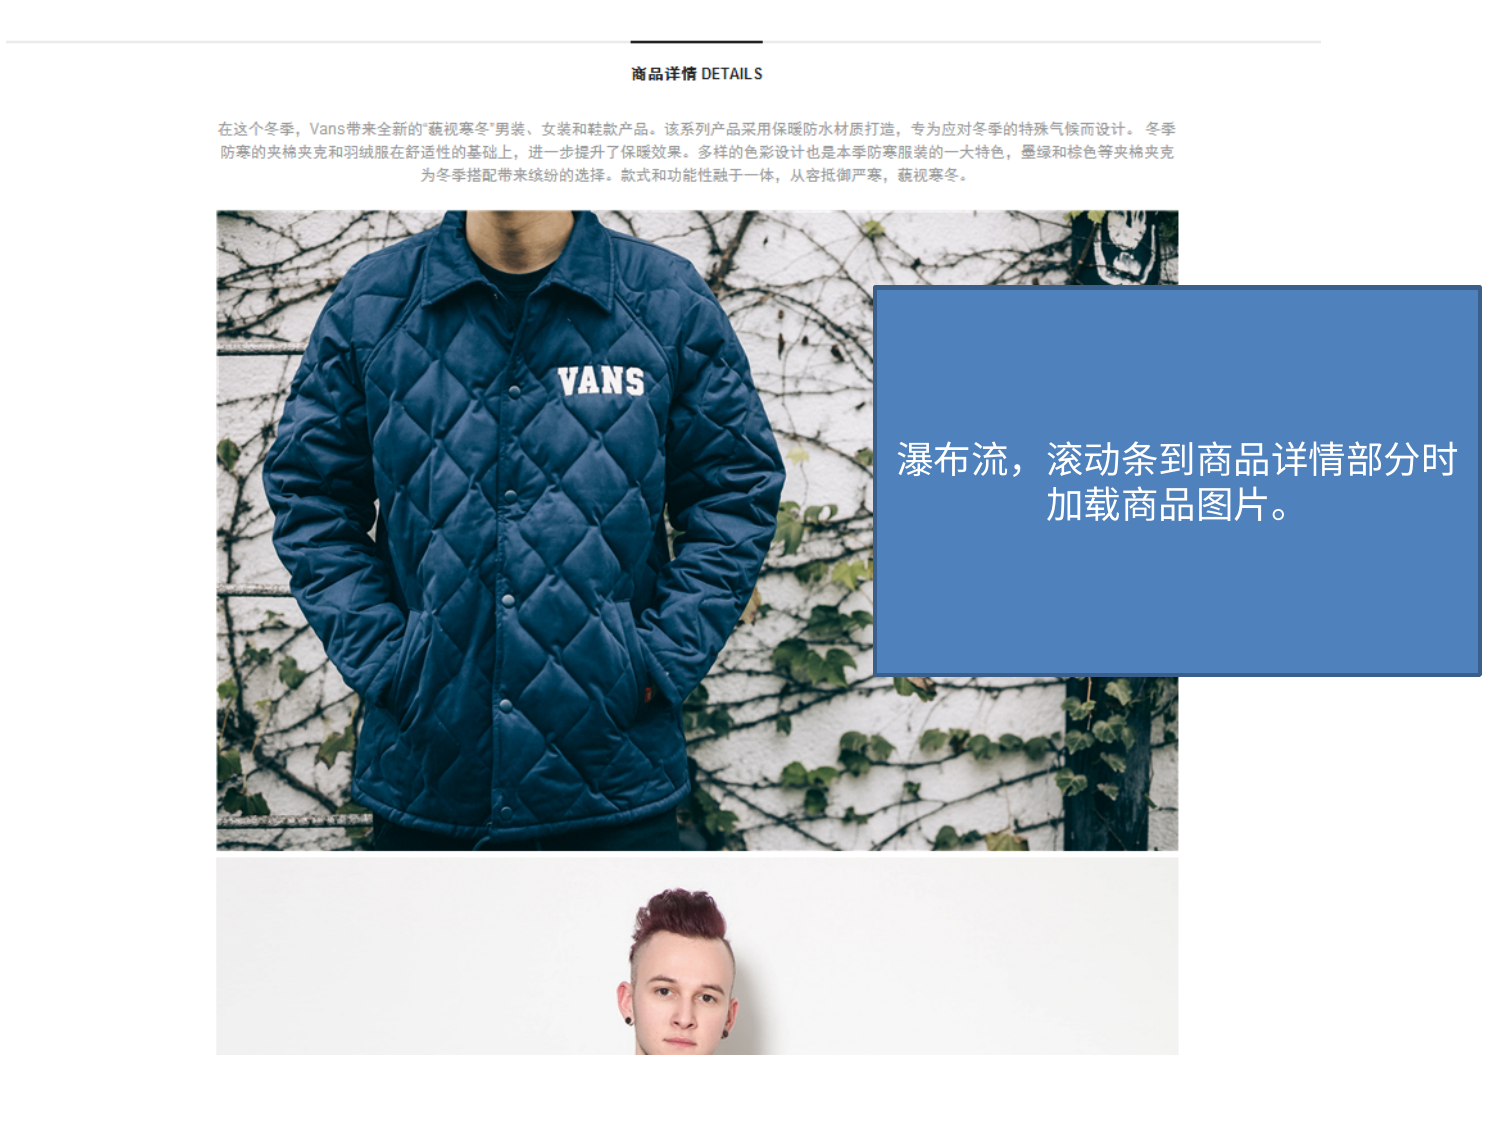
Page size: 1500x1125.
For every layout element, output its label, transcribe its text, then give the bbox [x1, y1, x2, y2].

text_box 瀑布流，滚动条到商品详情部分时加载商品图片。 [1325, 285, 1482, 677]
picture [6, 5, 1321, 1056]
